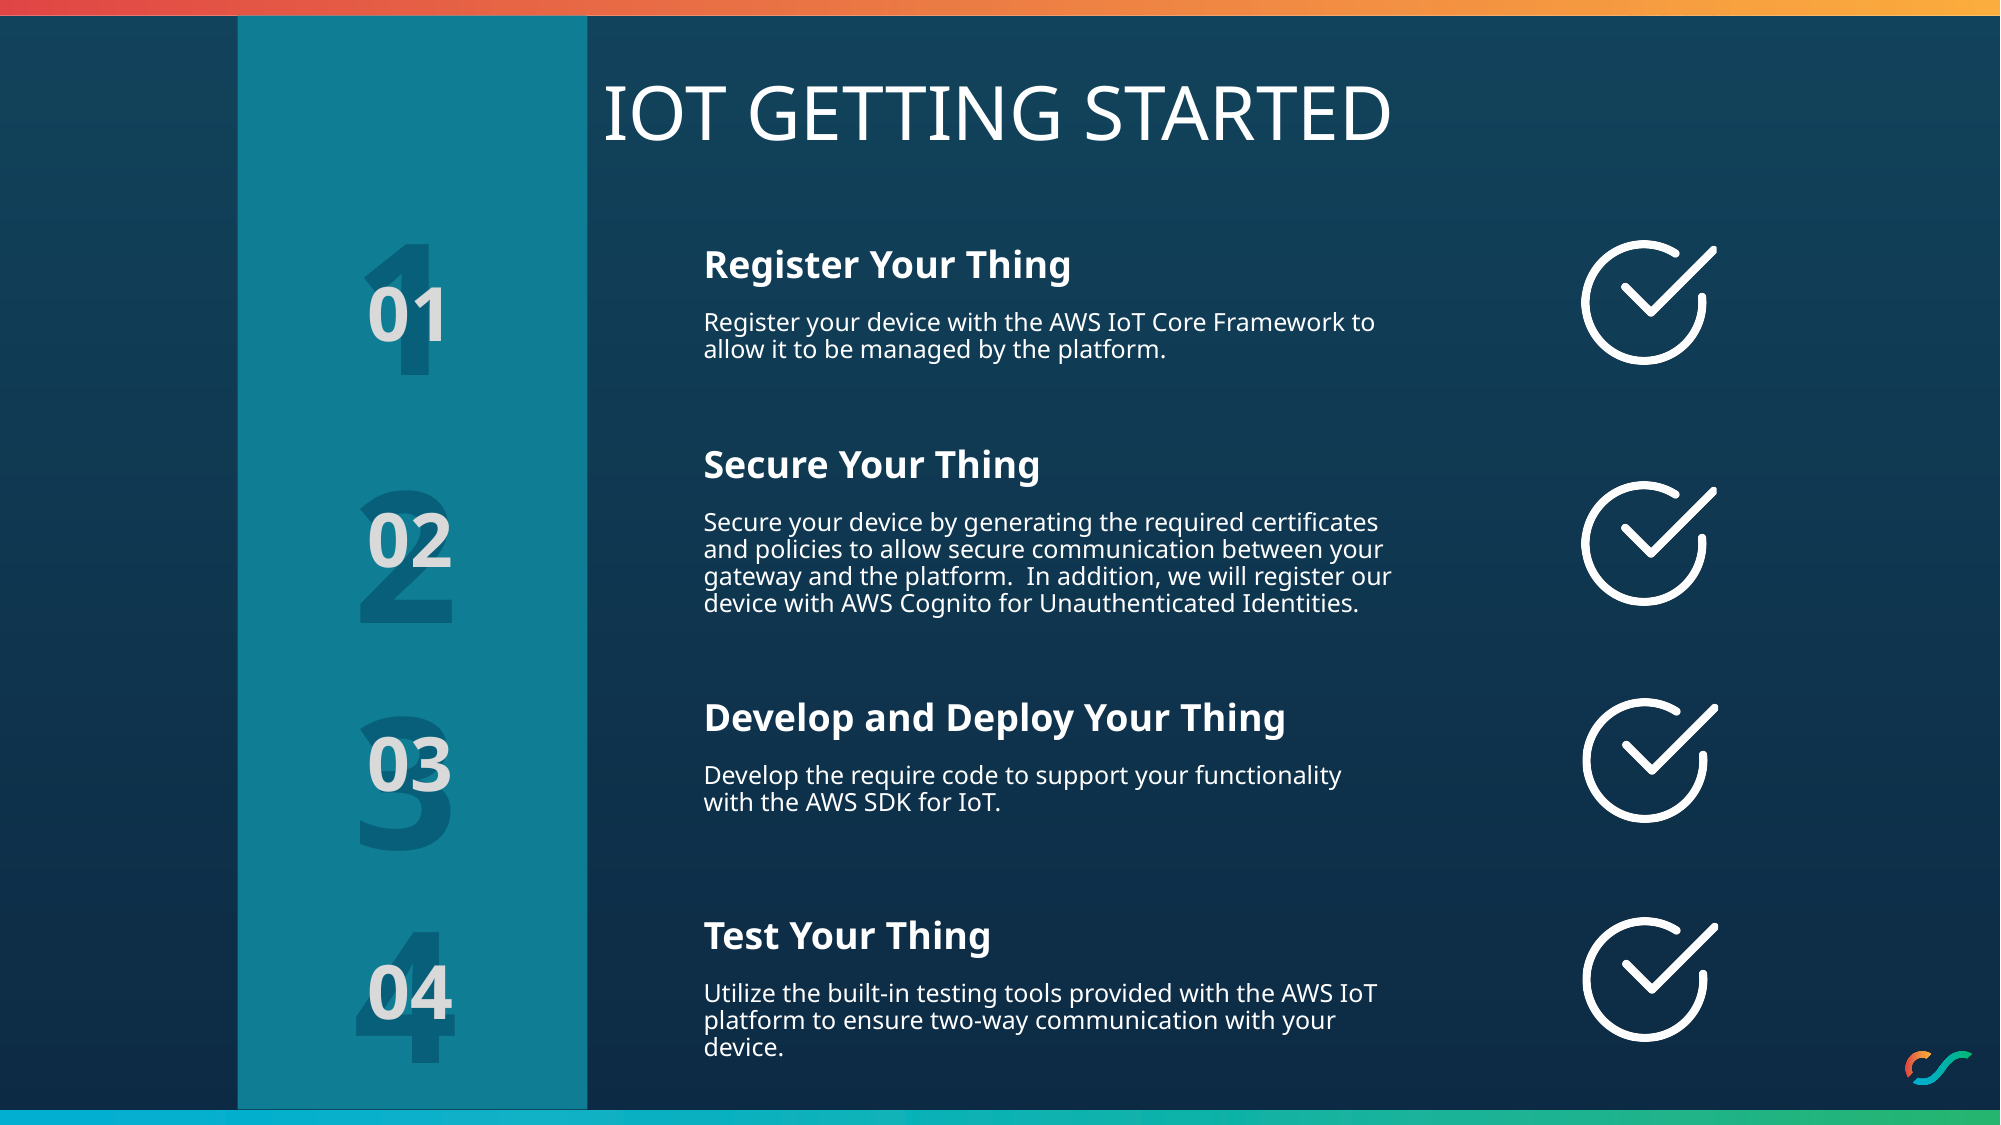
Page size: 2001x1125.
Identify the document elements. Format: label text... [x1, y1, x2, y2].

picture [1582, 698, 1719, 823]
picture [0, 0, 2000, 16]
picture [1582, 917, 1719, 1042]
list Secure Your Thing [688, 438, 1212, 484]
list Secure your device by generating the required certificates and policies to allow secure communication between your gateway and the platform. In addition, we will register our device with AWS Cognito for Unauthenticated Identities. [688, 502, 1413, 628]
list Develop the require code to support your functionality with the AWS SDK for IoT. [688, 755, 1413, 869]
text_box IOT GETTING STARTED [24, 58, 1975, 164]
picture [1581, 240, 1717, 365]
picture [0, 1110, 2000, 1125]
list Utilize the built-in testing tools provided with the AWS IoT platform to ensure two-way communication with your device. [688, 973, 1413, 1100]
list Register your device with the AWS IoT Core Framework to allow it to be managed by the platform. [688, 302, 1413, 374]
list Test Your Thing [688, 909, 1115, 955]
list Register Your Thing [688, 238, 1253, 284]
list Develop and Deploy Your Thing [688, 691, 1616, 737]
picture [1581, 480, 1717, 606]
picture [1896, 1041, 1982, 1095]
